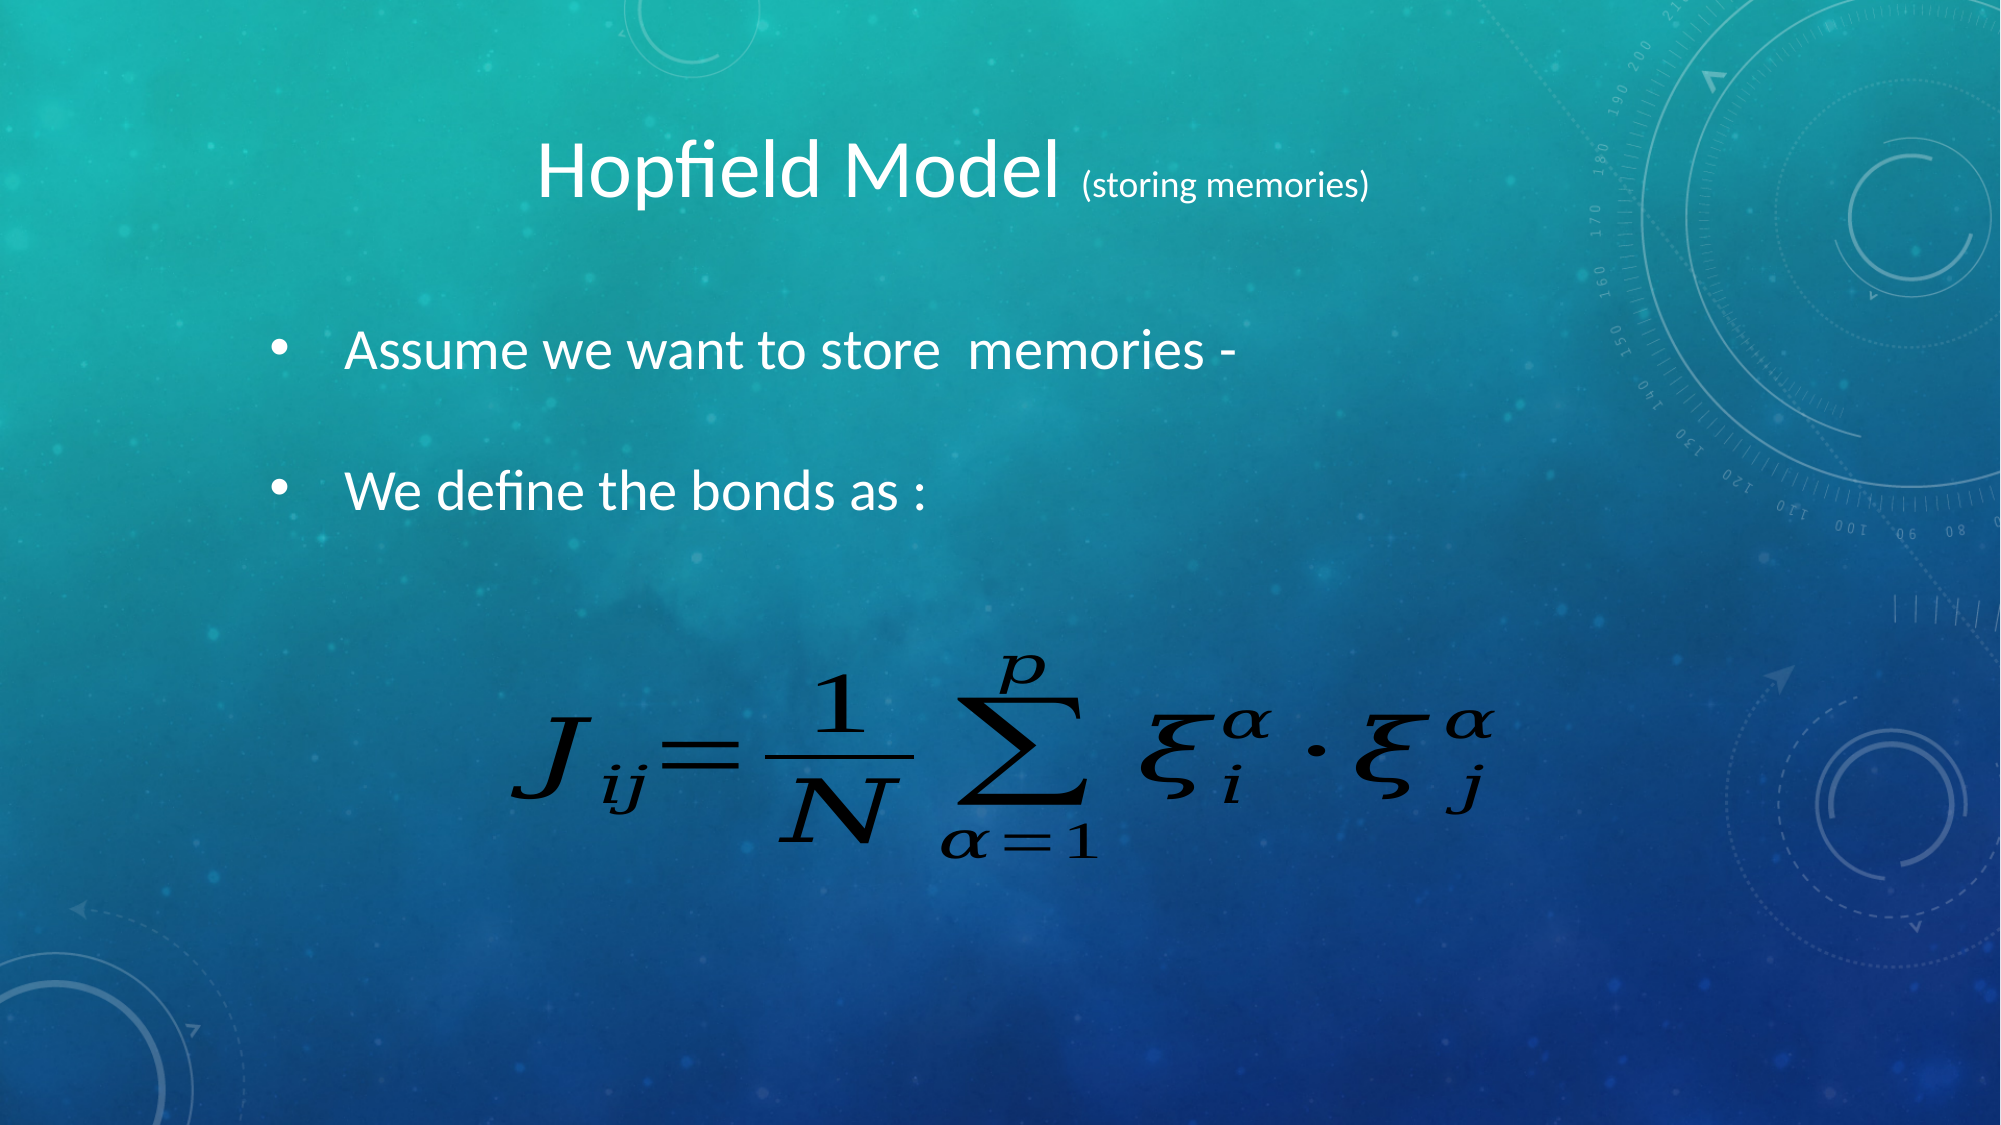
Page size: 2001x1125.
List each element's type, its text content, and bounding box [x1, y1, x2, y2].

picture [0, 0, 2001, 1125]
text_box Hopfield Model (storing memories) [499, 98, 1408, 244]
